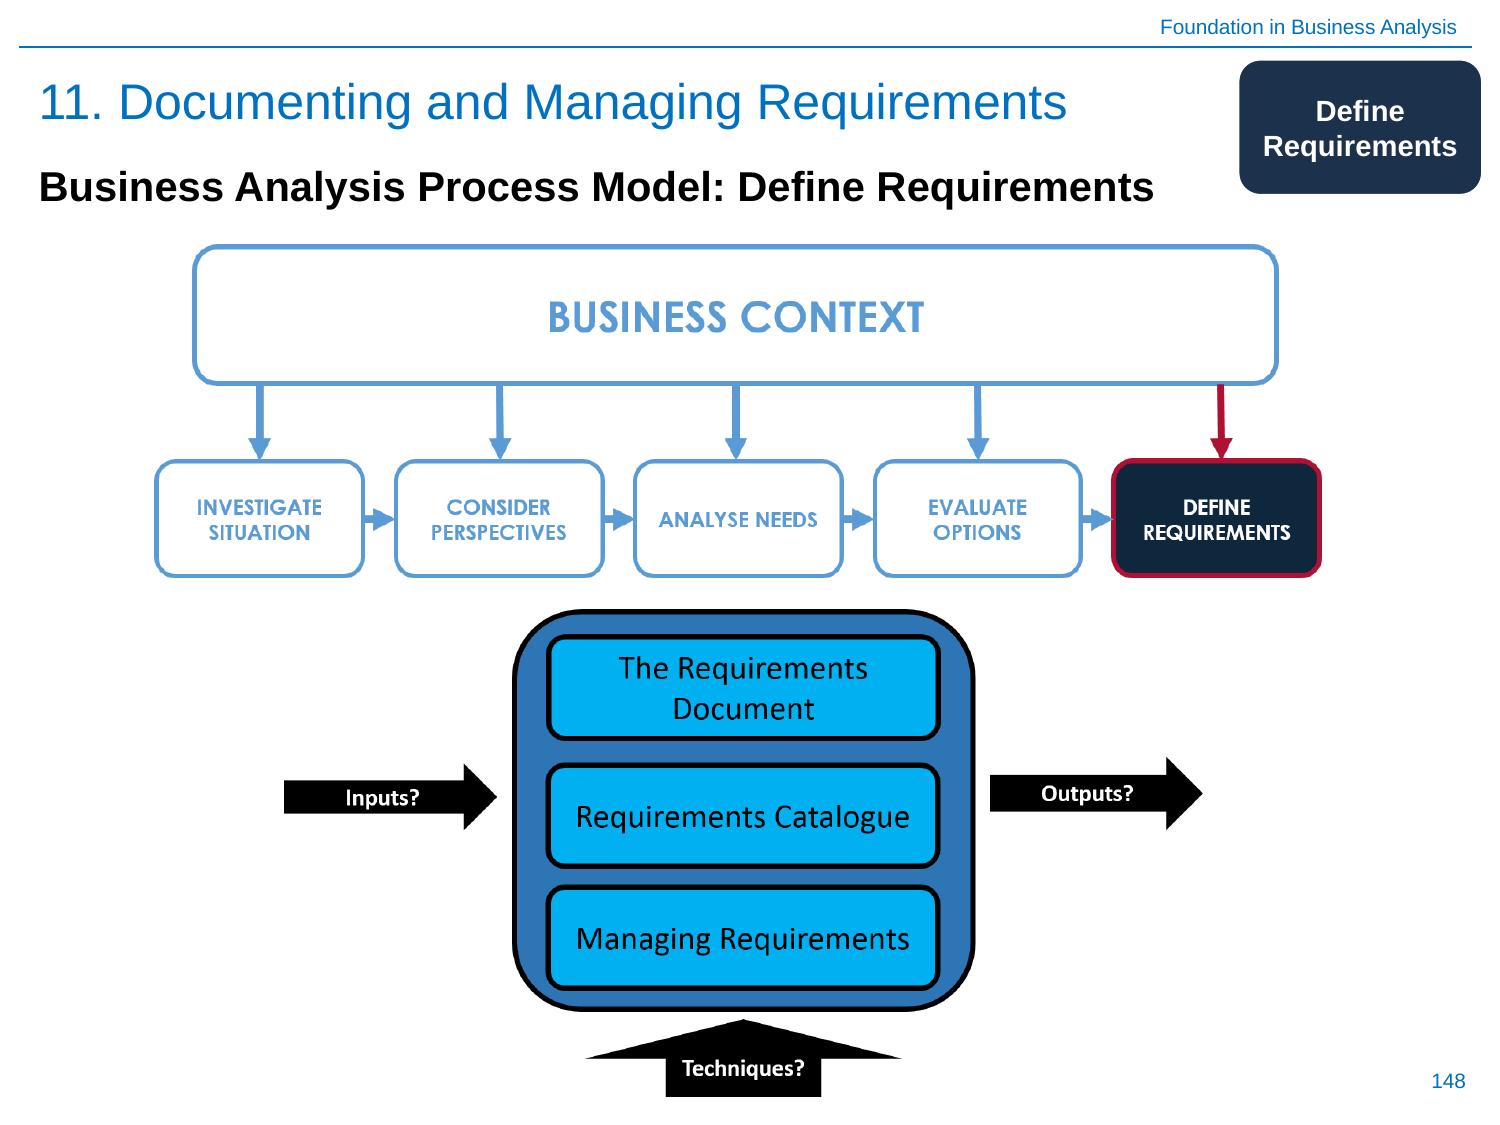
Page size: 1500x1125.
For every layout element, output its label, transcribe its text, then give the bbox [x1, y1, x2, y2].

picture [154, 244, 1322, 579]
title 11. Documenting and Managing Requirements [23, 58, 1249, 141]
text_box Define Requirements [1235, 56, 1486, 199]
list Business Analysis Process Model: Define Requirements [23, 152, 1465, 1008]
picture [284, 609, 1203, 1098]
